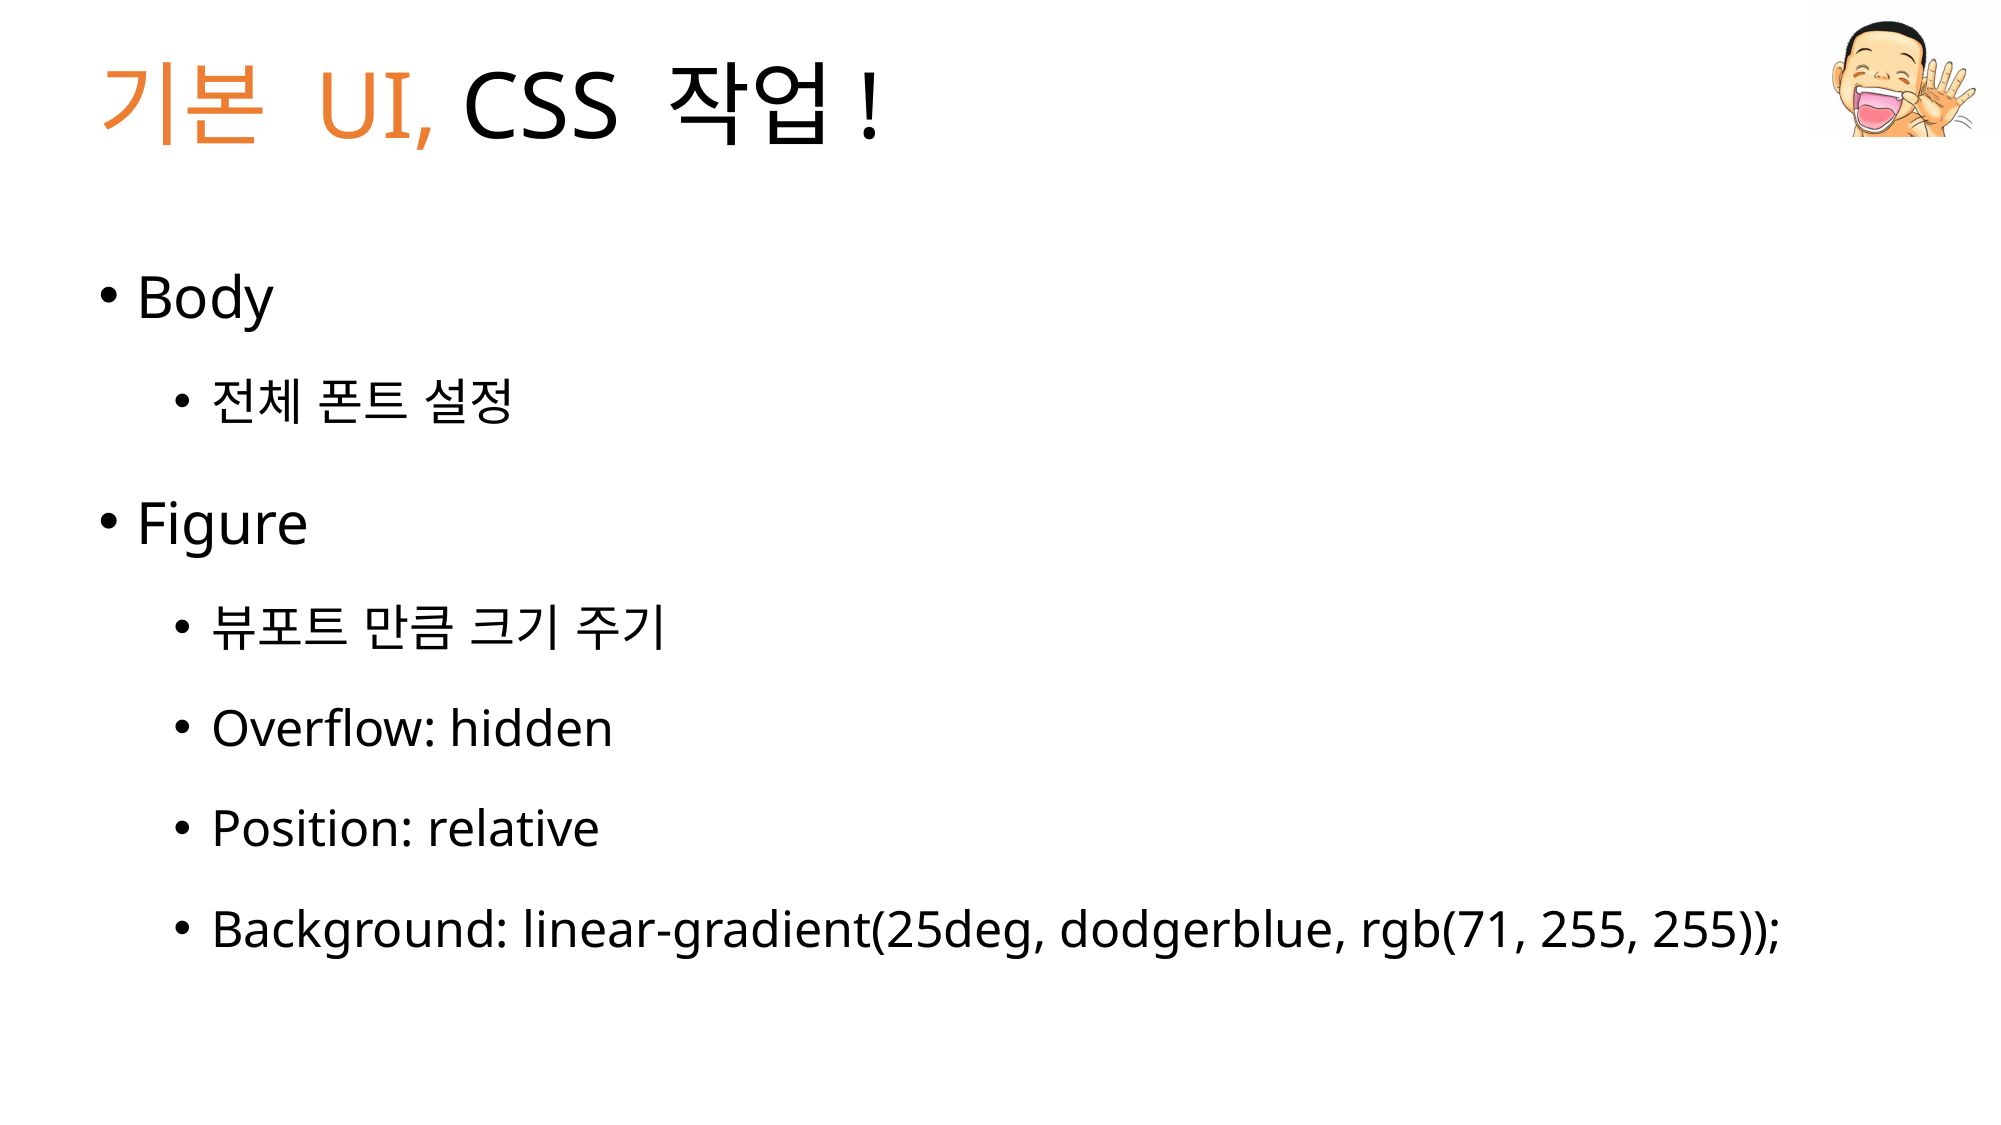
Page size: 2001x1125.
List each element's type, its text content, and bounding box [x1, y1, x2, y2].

list Body 전체 폰트 설정 Figure 뷰포트 만큼 크기 주기 Overflow: hidden Position: relative Background: linear-gradient(25deg, dodgerblue, rgb(71, 255, 255)); [83, 217, 1931, 1055]
picture [1931, 0, 2000, 137]
title 기본 UI, CSS 작업! [83, 0, 1931, 217]
